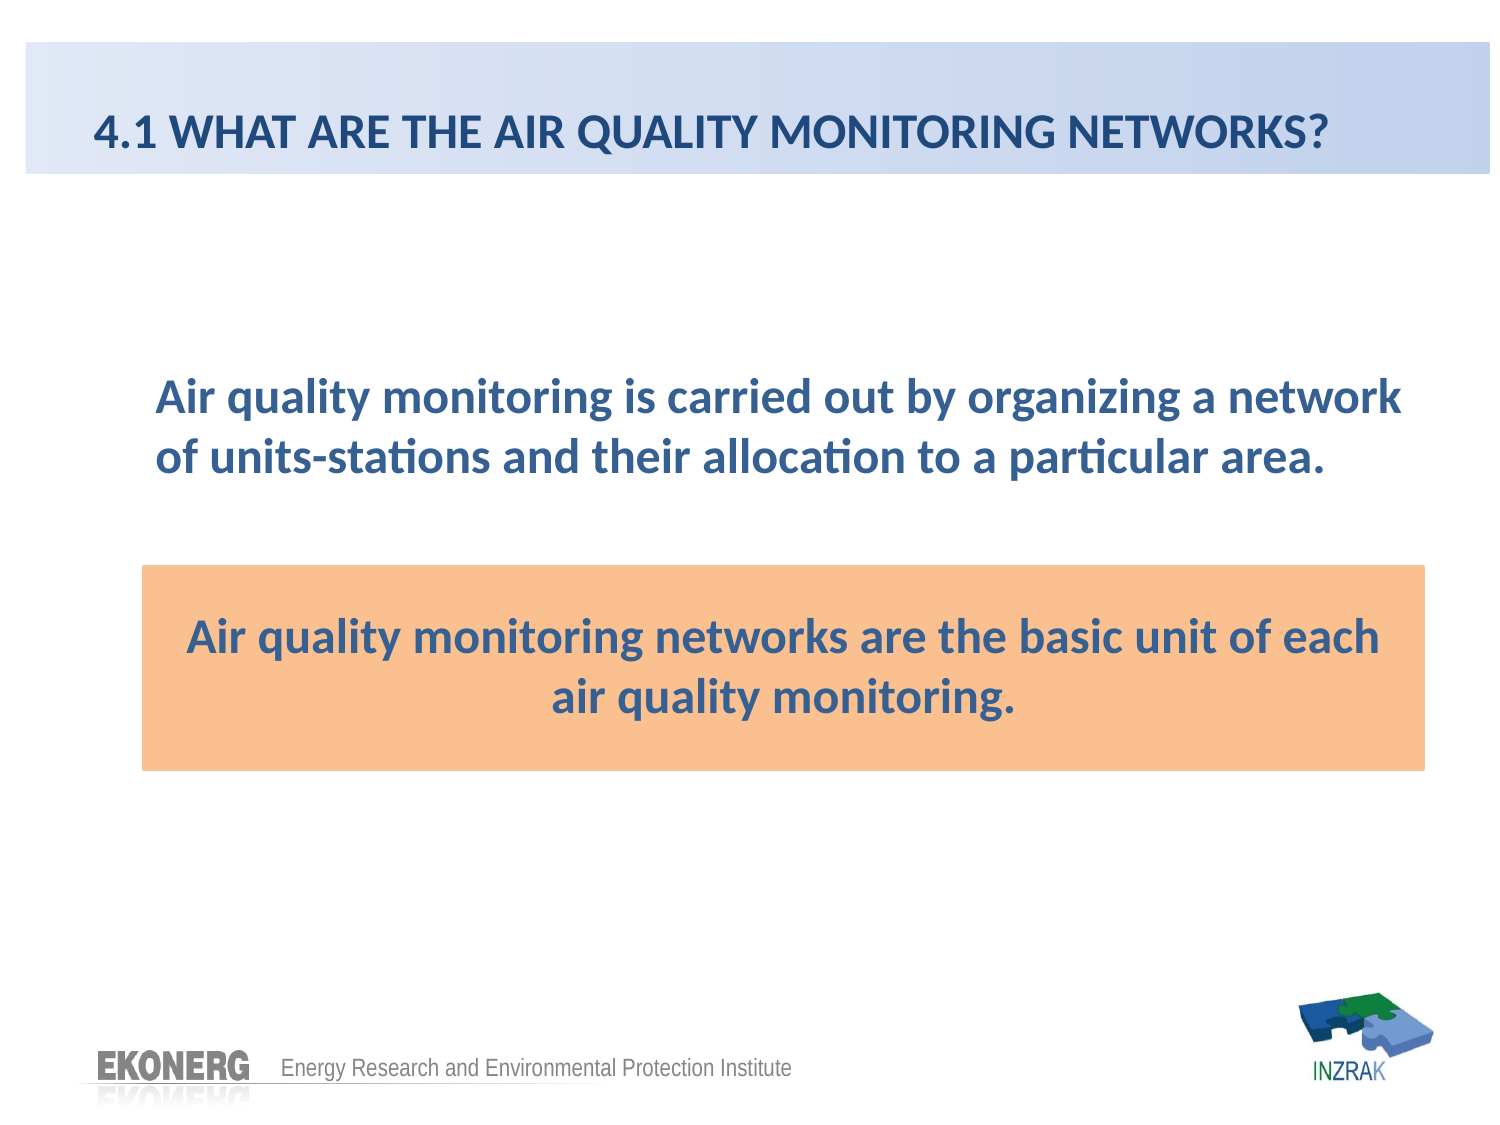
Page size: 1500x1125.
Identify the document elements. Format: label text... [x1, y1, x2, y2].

text_box [142, 731, 1425, 771]
title 4.1 WHAT ARE THE AIR QUALITY MONITORING NETWORKS? [25, 42, 1490, 174]
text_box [61, 1038, 904, 1112]
text_box Air quality monitoring is carried out by organizing a network of units-stations and their allocation to a particular area. Air quality monitoring networks are the basic unit of each air quality monitoring. [140, 356, 1427, 731]
picture [1298, 992, 1434, 1088]
